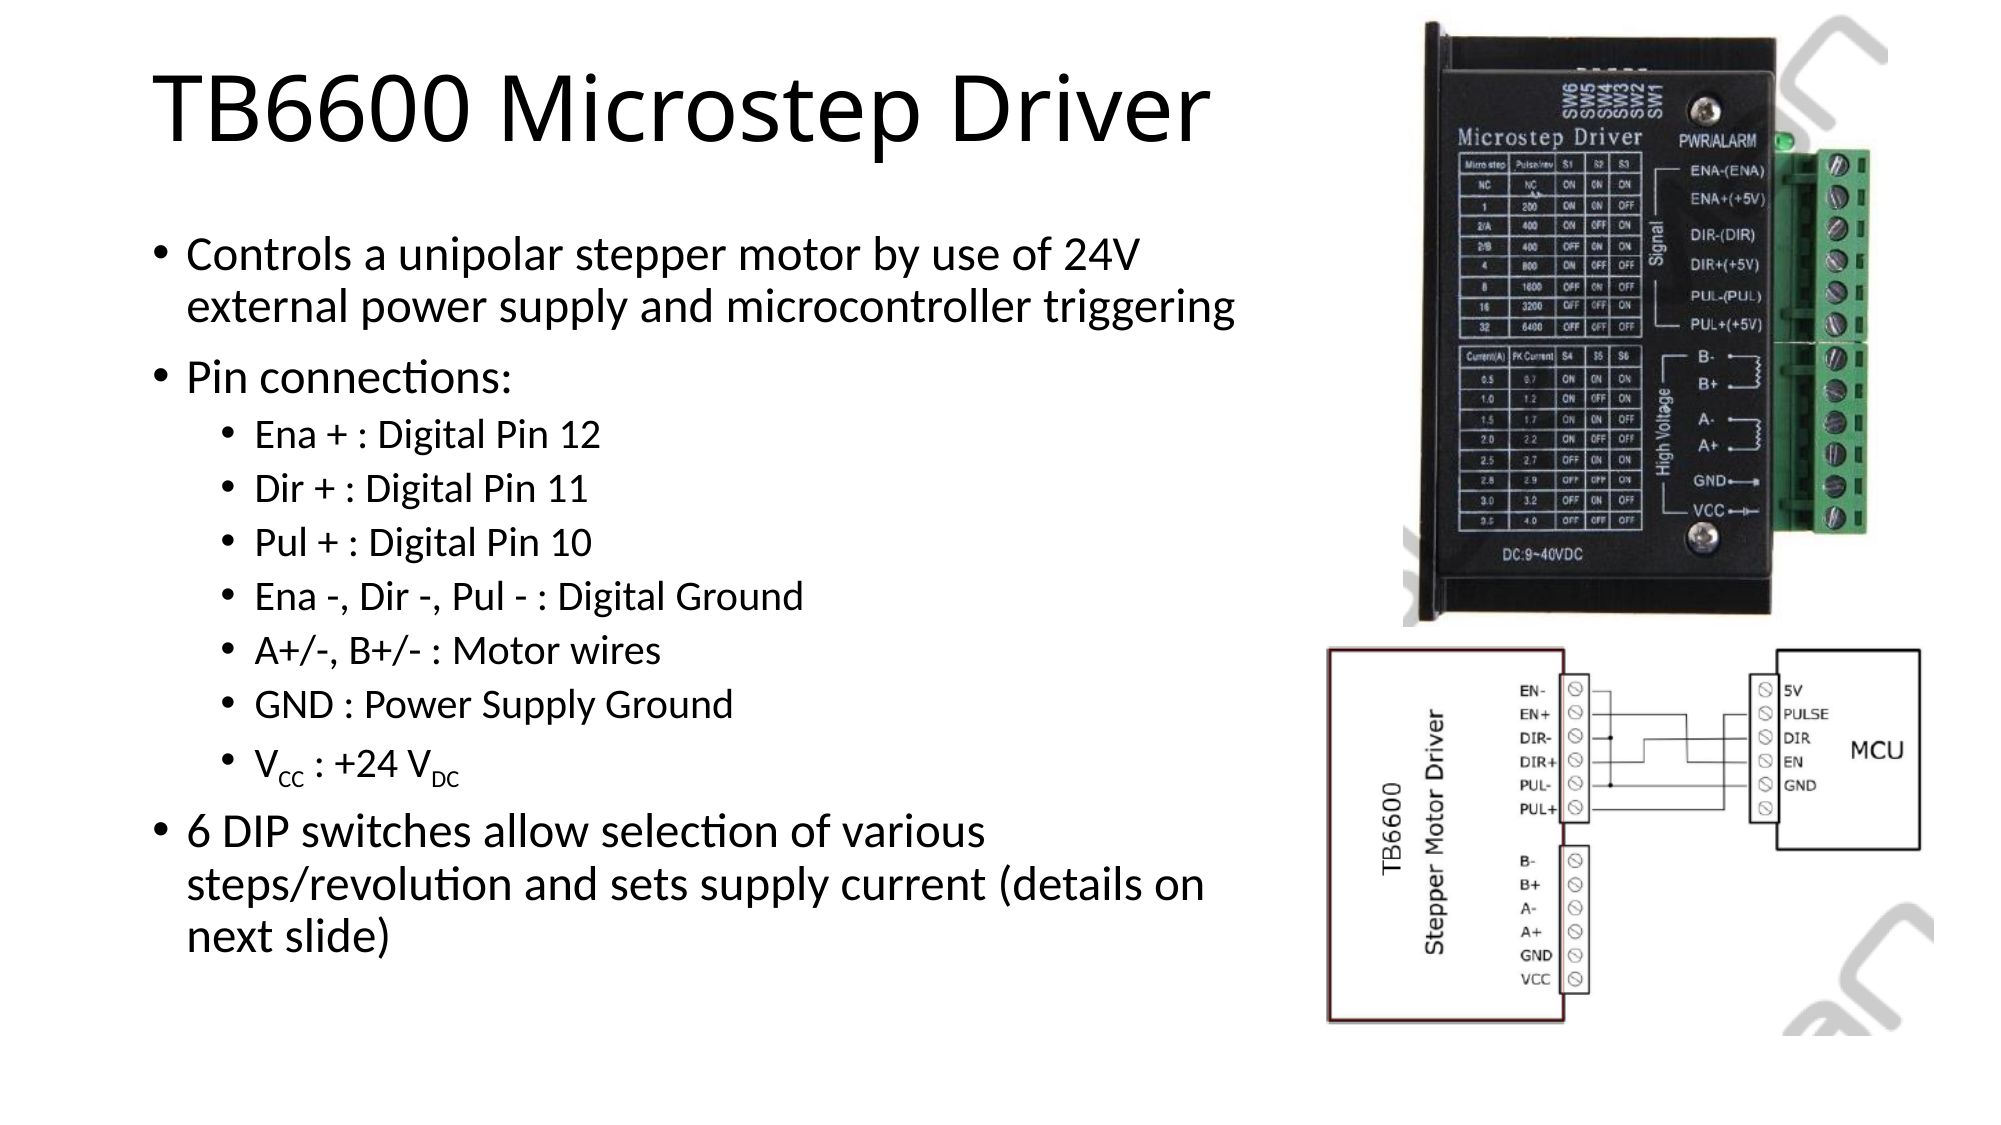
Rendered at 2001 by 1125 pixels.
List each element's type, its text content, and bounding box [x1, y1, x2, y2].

picture [1306, 2, 1934, 1036]
list Controls a unipolar stepper motor by use of 24V external power supply and microcontroller triggering Pin connections: Ena + : Digital Pin 12 Dir + : Digital Pin 11 Pul + : Digital Pin 10 Ena -, Dir -, Pul - : Digital Ground A+/-, B+/- : Motor wires GND : Power Supply Ground VCC : +24 VDC 6 DIP switches allow selection of various steps/revolution and sets supply current (details on next slide) [137, 220, 1264, 1014]
title TB6600 Microstep Driver [137, 3, 1403, 221]
